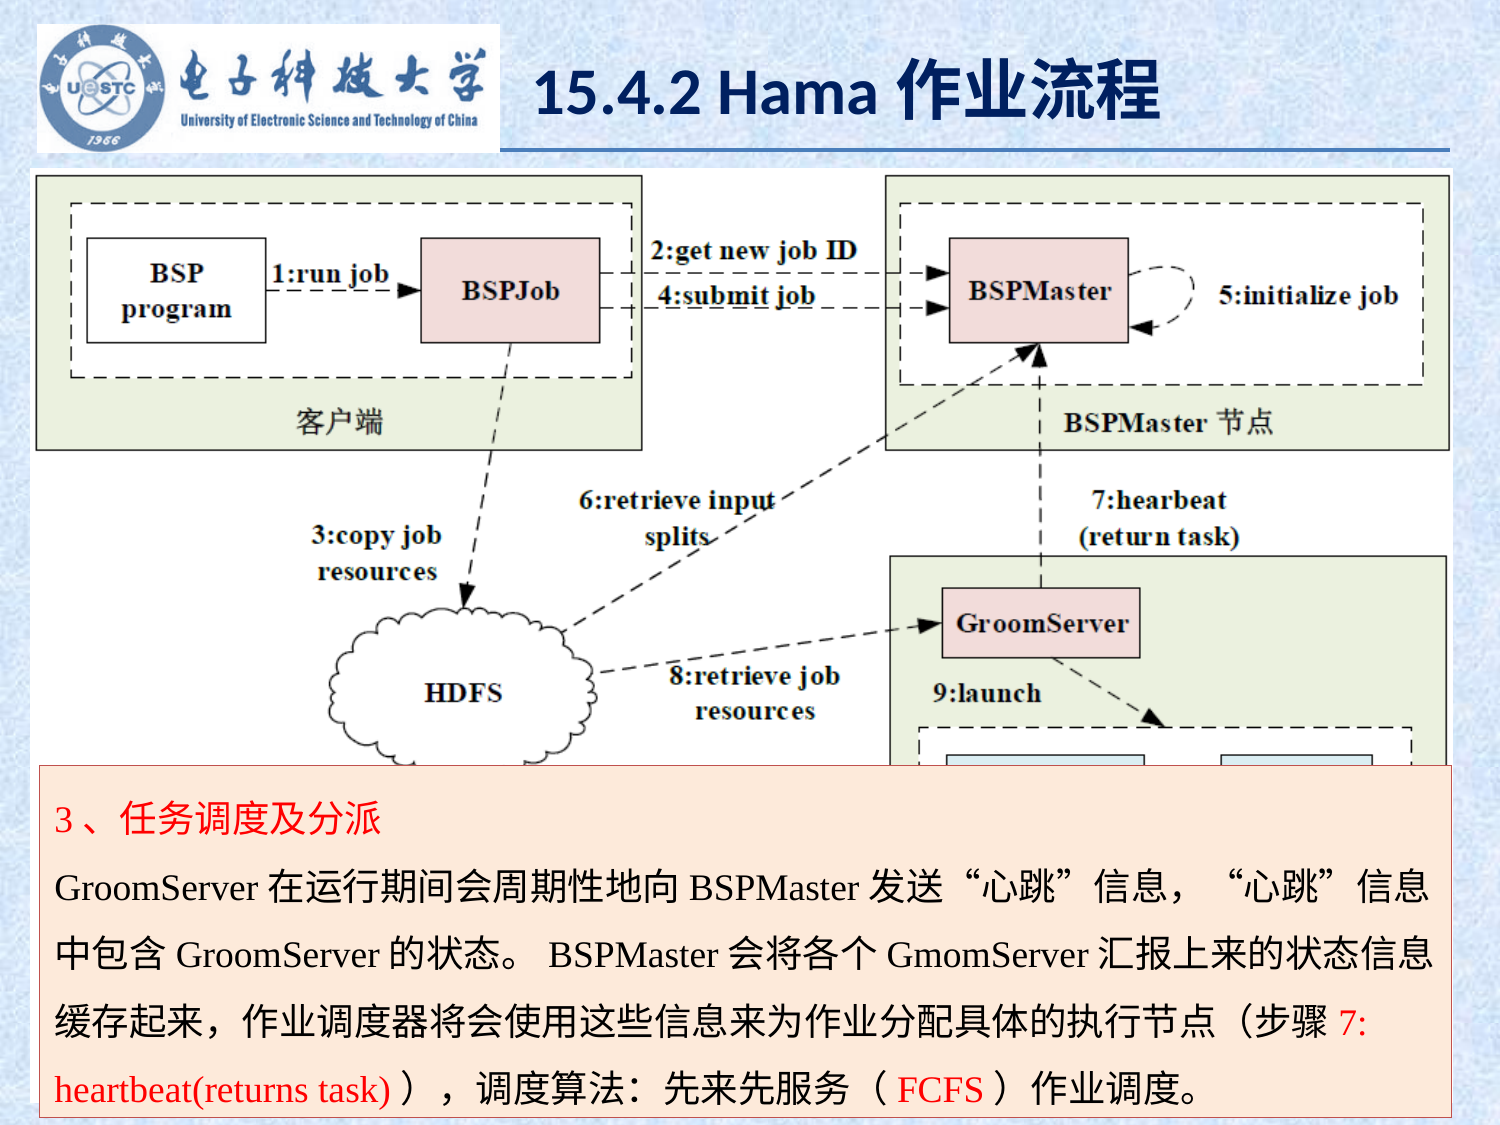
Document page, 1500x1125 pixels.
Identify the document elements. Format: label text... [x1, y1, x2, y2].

text_box 3、任务调度及分派 GroomServer在运行期间会周期性地向BSPMaster发送“心跳”信息，“心跳”信息中包含GroomServer的状态。BSPMaster会将各个GmomServer汇报上来的状态信息缓存起来，作业调度器将会使用这些信息来为作业分配具体的执行节点（步骤7: heartbeat(returns task)），调度算法：先来先服务（FCFS）作业调度。 [39, 1109, 1452, 1118]
picture [0, 0, 1500, 1125]
text_box 15.4.2 Hama作业流程 [517, 40, 1430, 136]
